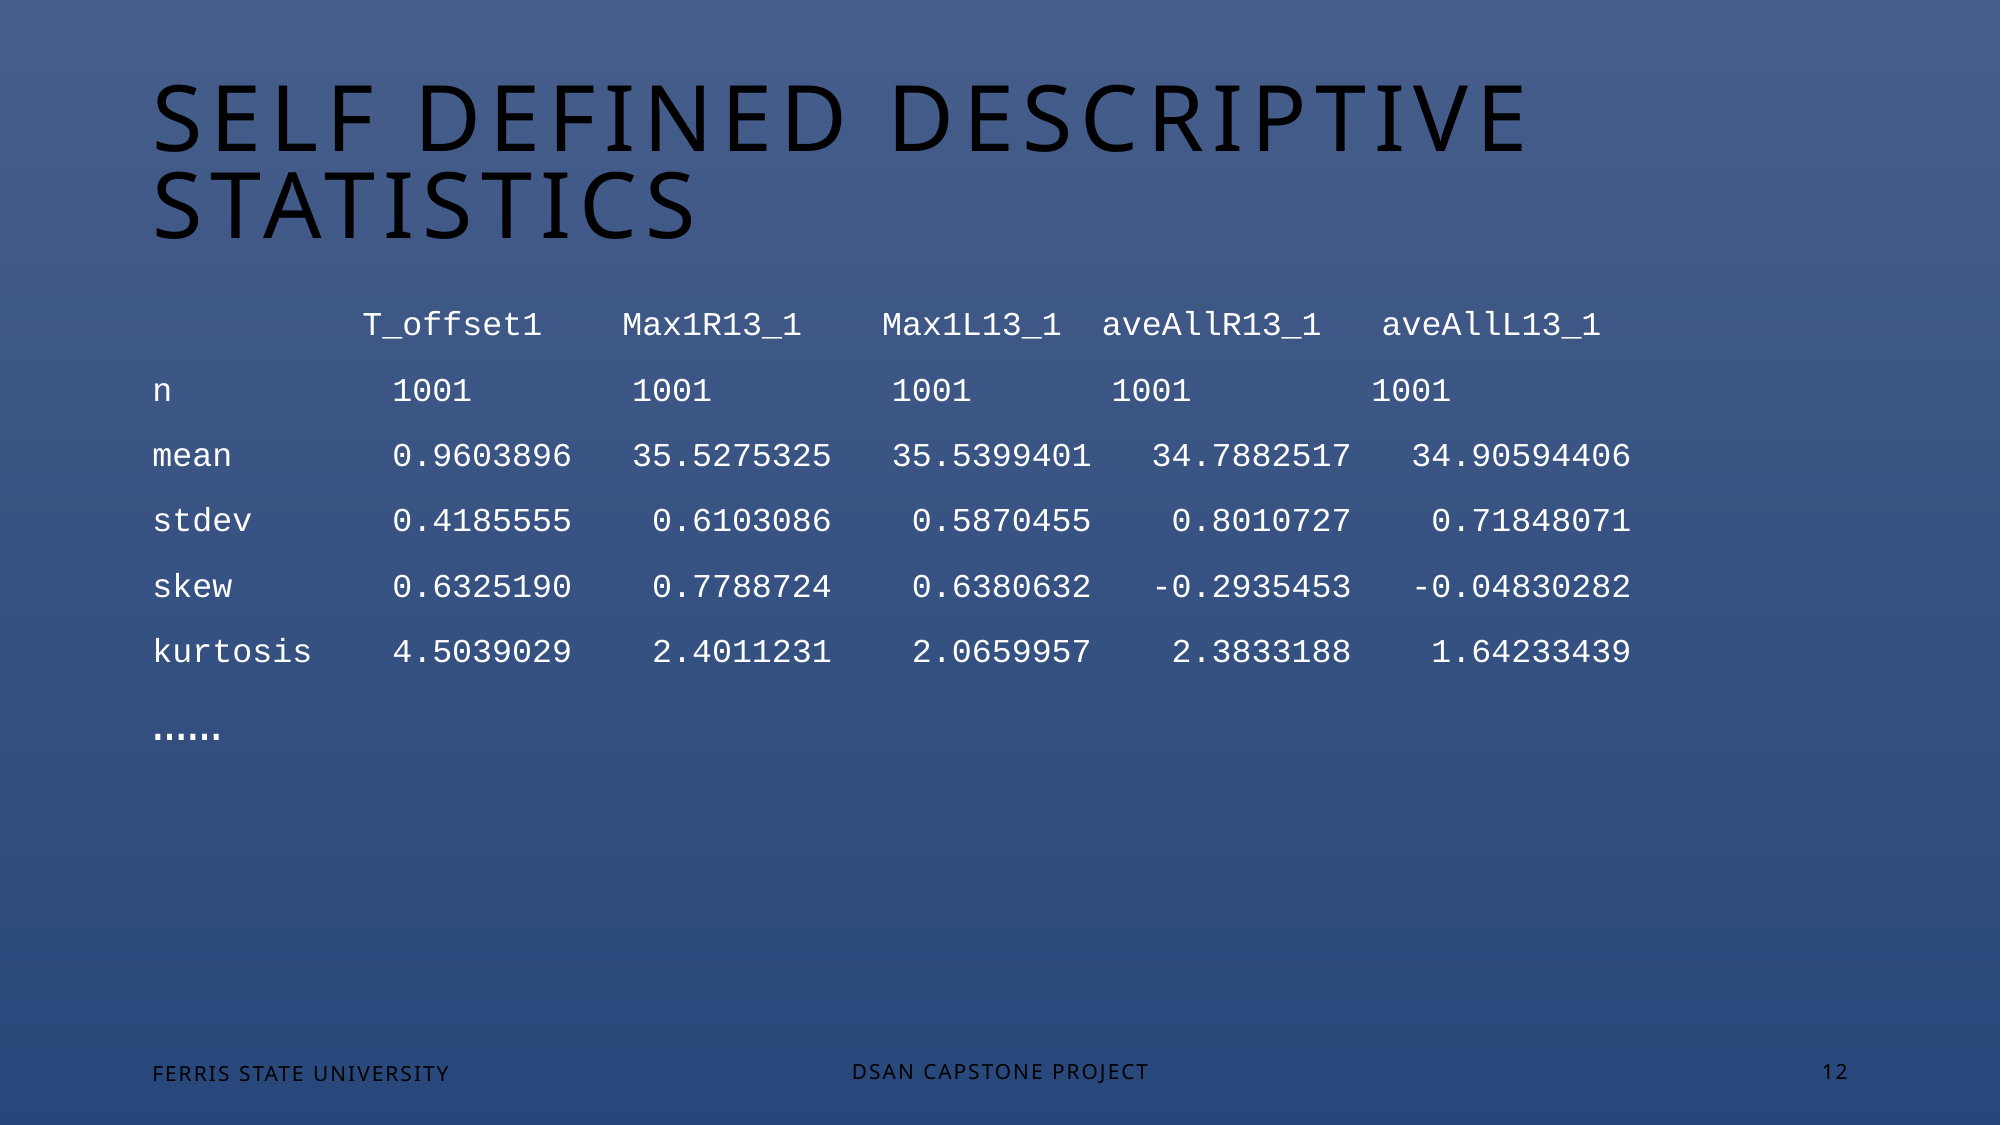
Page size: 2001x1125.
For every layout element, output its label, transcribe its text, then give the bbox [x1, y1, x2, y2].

slide_number FERRIS STATE UNIVERSITY [137, 1042, 588, 1103]
slide_number 12 [1412, 1042, 1863, 1103]
list T_offset1 Max1R13_1 Max1L13_1 aveAllR13_1 aveAllL13_1 n 1001 1001 1001 1001 1001 mean 0.9603896 35.5275325 35.5399401 34.7882517 34.90594406 stdev 0.4185555 0.6103086 0.5870455 0.8010727 0.71848071 skew 0.6325190 0.7788724 0.6380632 -0.2935453 -0.04830282 kurtosis 4.5039029 2.4011231 2.0659957 2.3833188 1.64233439 …… [137, 299, 1863, 1014]
title Self Defined Descriptive statistics [137, 59, 1863, 278]
footer DSAN Capstone Project [662, 1042, 1338, 1103]
